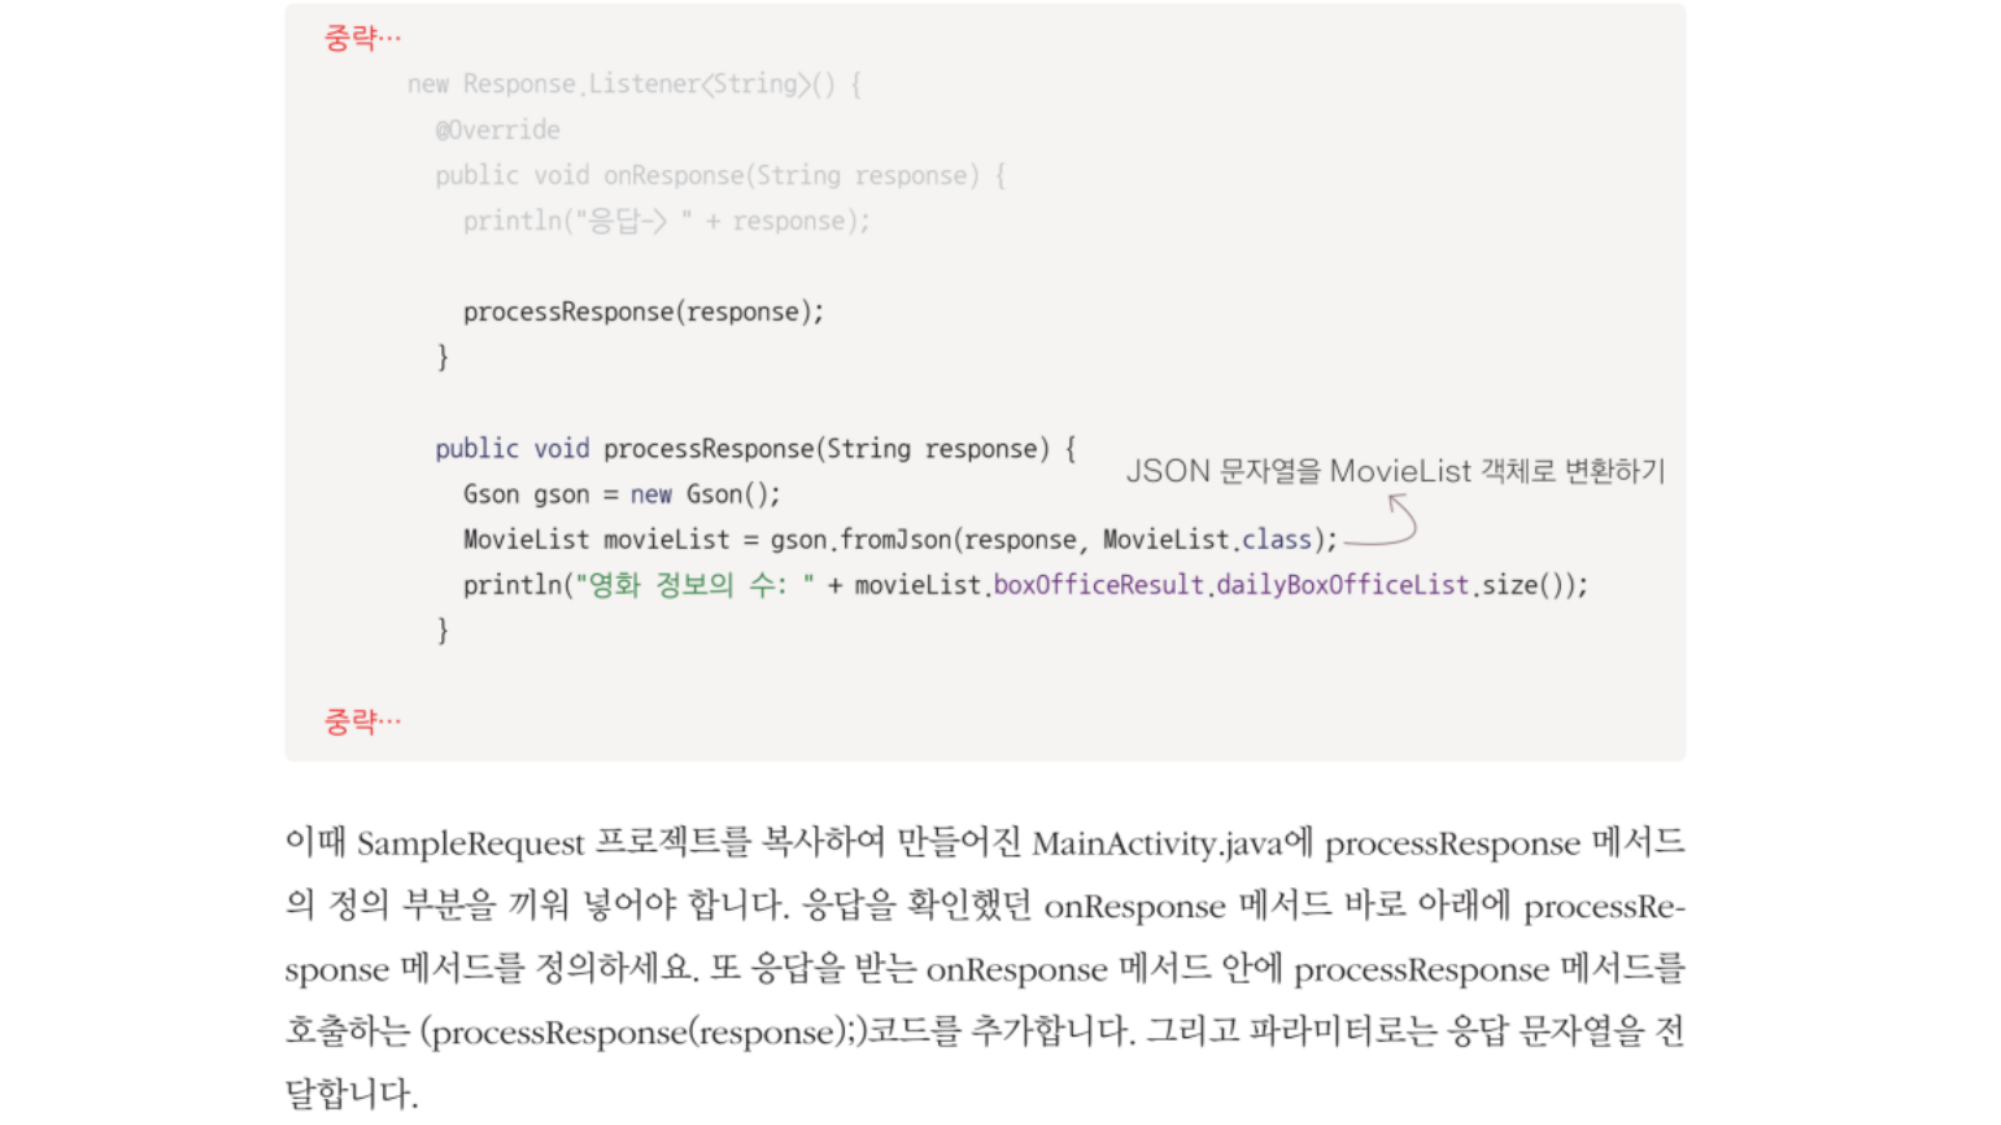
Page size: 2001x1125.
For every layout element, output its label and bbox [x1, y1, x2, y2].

picture [265, 0, 1735, 1125]
